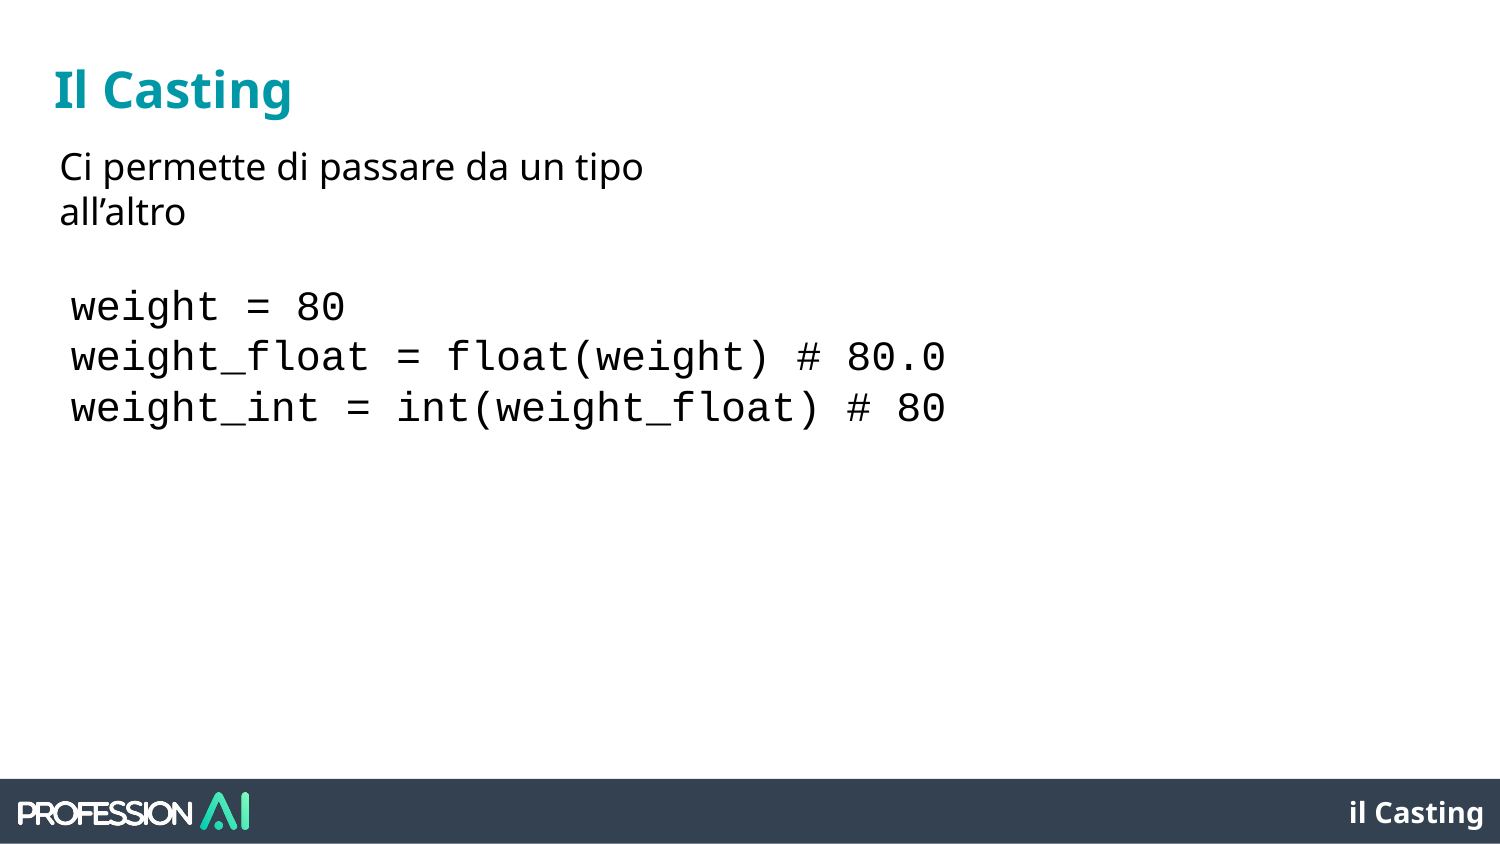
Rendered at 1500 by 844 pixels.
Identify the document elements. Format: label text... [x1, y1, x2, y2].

text_box il Casting [1099, 778, 1500, 844]
text_box [0, 778, 1099, 844]
picture [17, 792, 250, 831]
text_box Ci permette di passare da un tipo all’altro [44, 128, 776, 249]
text_box Il Casting [39, 20, 953, 134]
text_box weight = 80 weight_float = float(weight) # 80.0 weight_int = int(weight_float) # 80 [55, 264, 1264, 495]
